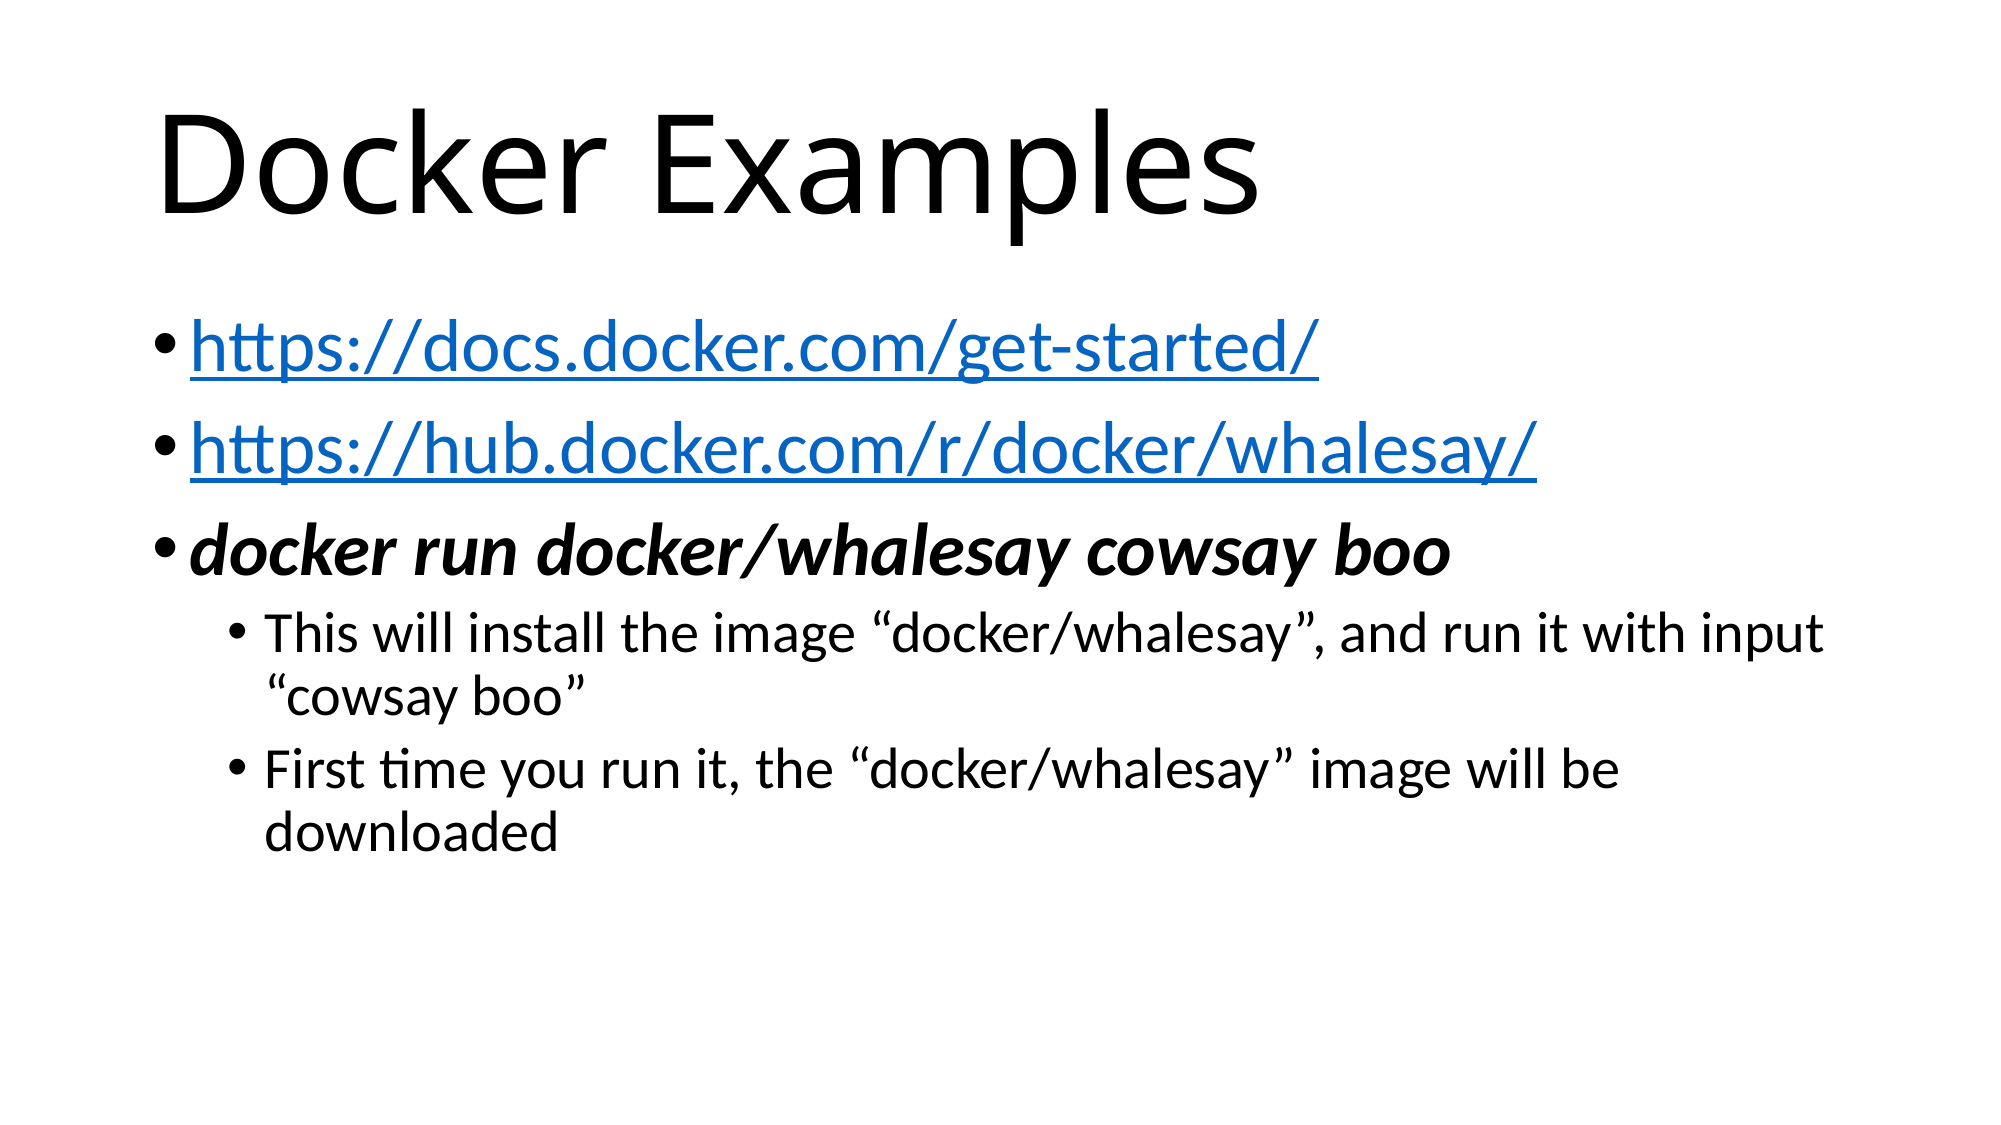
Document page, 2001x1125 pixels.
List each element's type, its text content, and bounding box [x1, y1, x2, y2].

list https://docs.docker.com/get-started/ https://hub.docker.com/r/docker/whalesay/ docker run docker/whalesay cowsay boo This will install the image “docker/whalesay”, and run it with input “cowsay boo” First time you run it, the “docker/whalesay” image will be downloaded [137, 299, 1863, 1014]
title Docker Examples [137, 59, 1863, 278]
